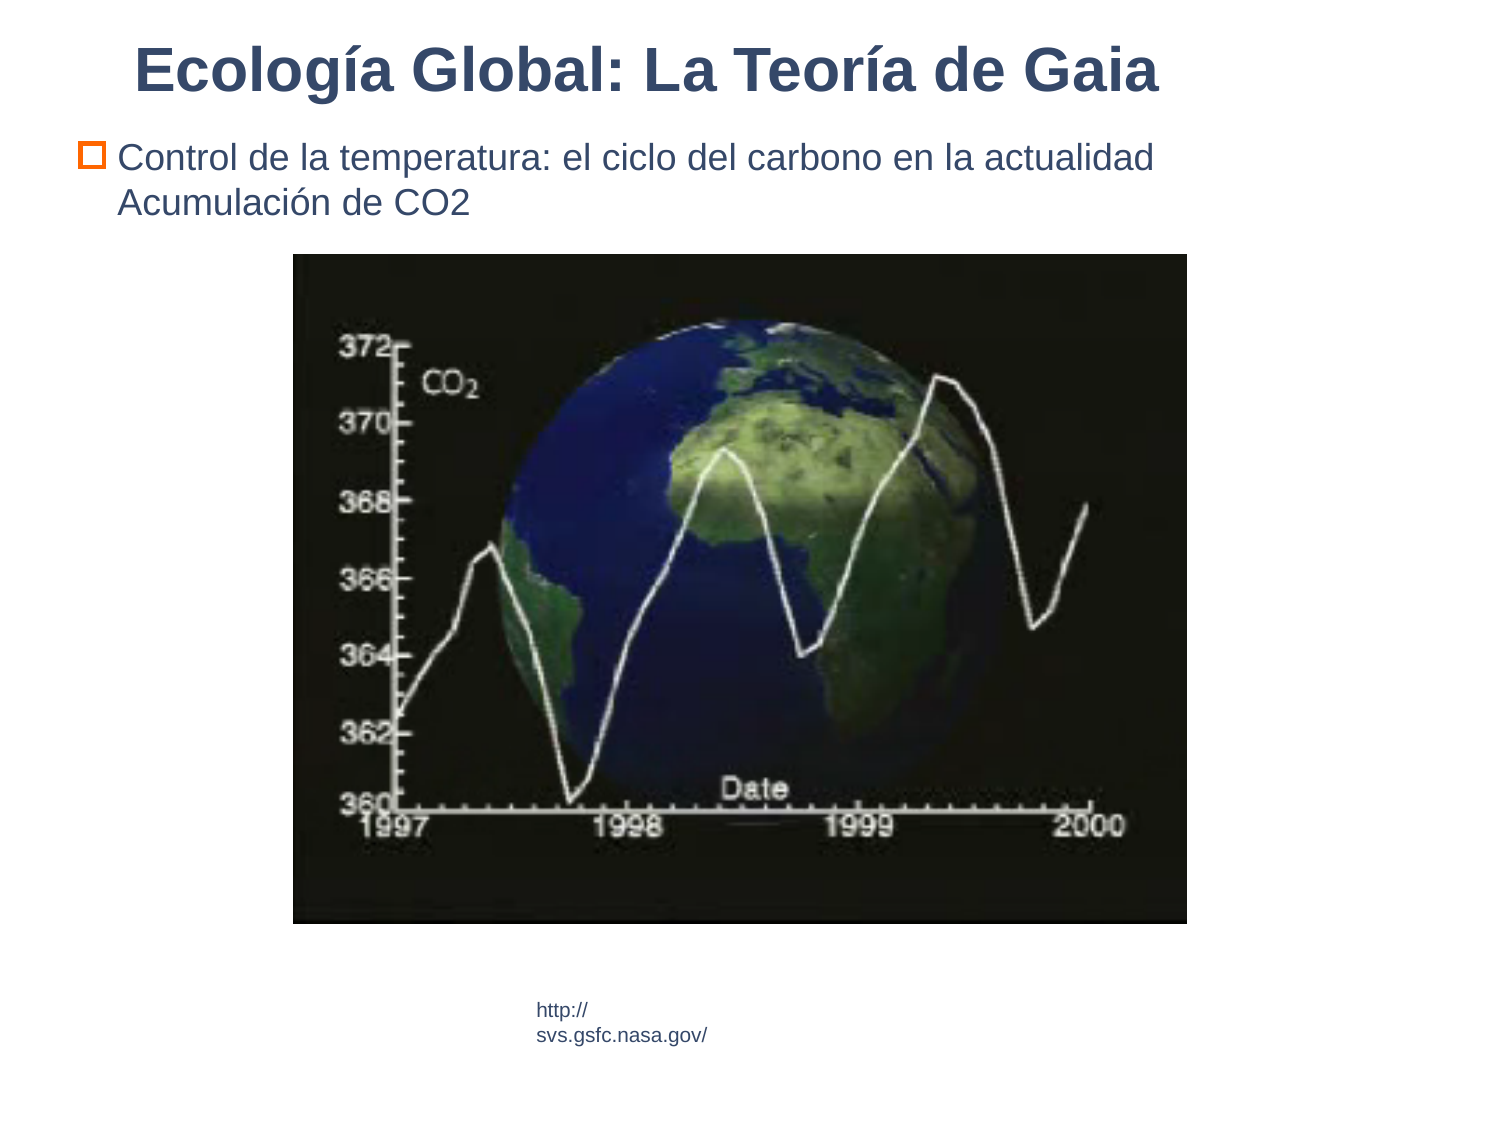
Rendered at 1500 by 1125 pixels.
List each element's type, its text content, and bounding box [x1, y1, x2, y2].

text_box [292, 253, 1188, 925]
text_box http://svs.gsfc.nasa.gov/ [521, 988, 774, 1029]
text_box Ecología Global: La Teoría de Gaia [119, 21, 1349, 112]
text_box [80, 143, 102, 167]
text_box Control de la temperatura: el ciclo del carbono en la actualidad Acumulación de CO2 [102, 125, 1466, 186]
